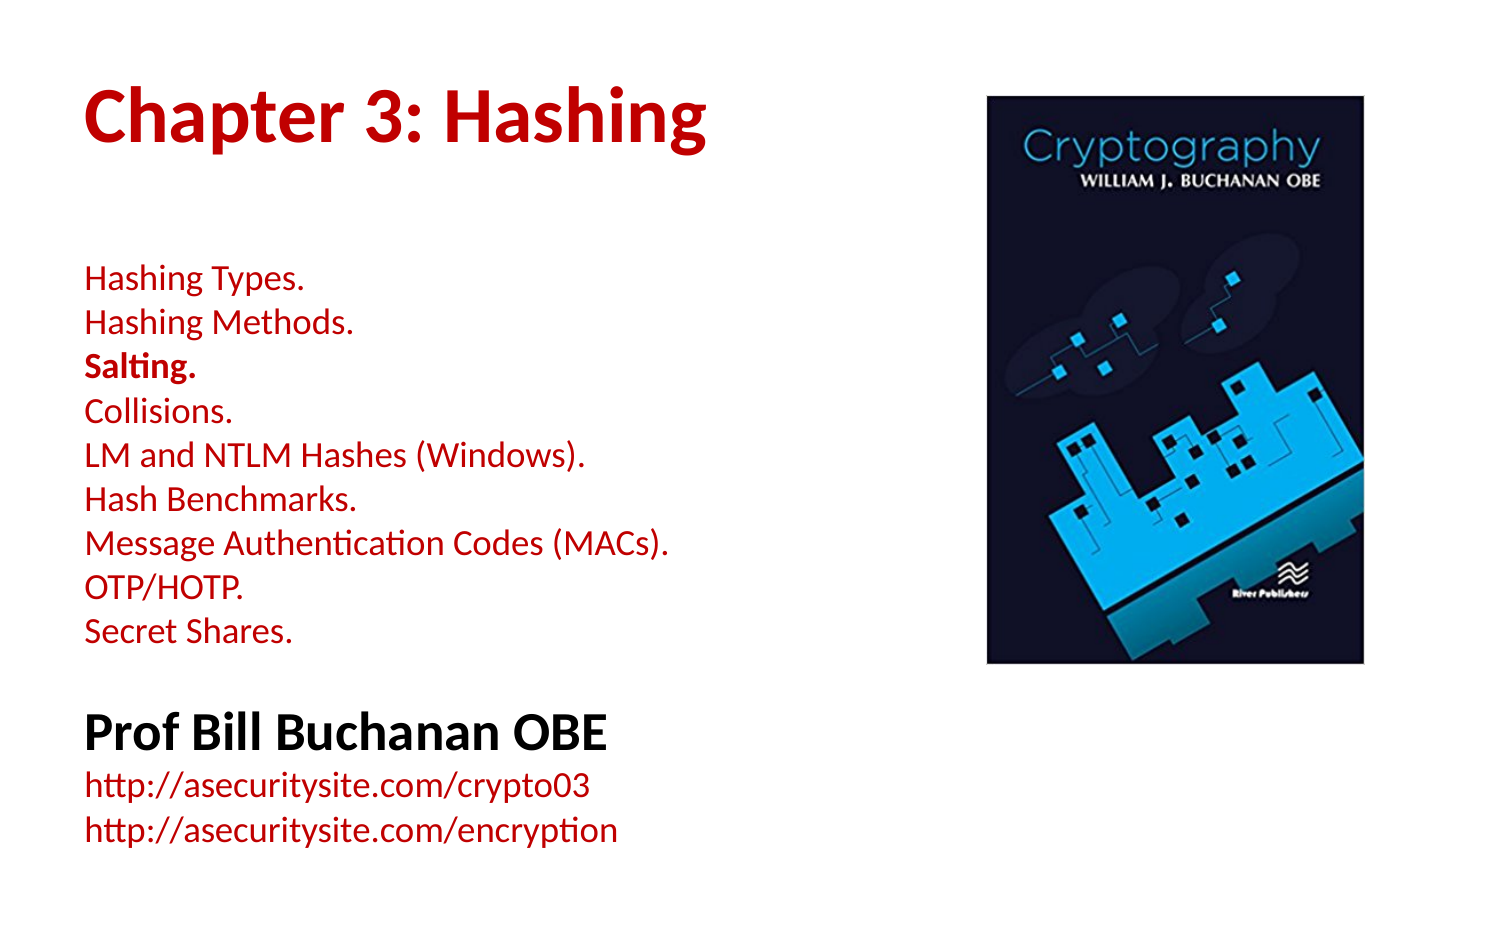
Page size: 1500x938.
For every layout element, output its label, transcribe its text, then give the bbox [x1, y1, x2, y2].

title Chapter 3: Hashing Hashing Types. Hashing Methods. Salting. Collisions. LM and NTLM Hashes (Windows). Hash Benchmarks. Message Authentication Codes (MACs). OTP/HOTP. Secret Shares. Prof Bill Buchanan OBE http://asecuritysite.com/crypto03 http://asecuritysite.com/encryption [76, 41, 952, 915]
picture [985, 94, 1365, 666]
